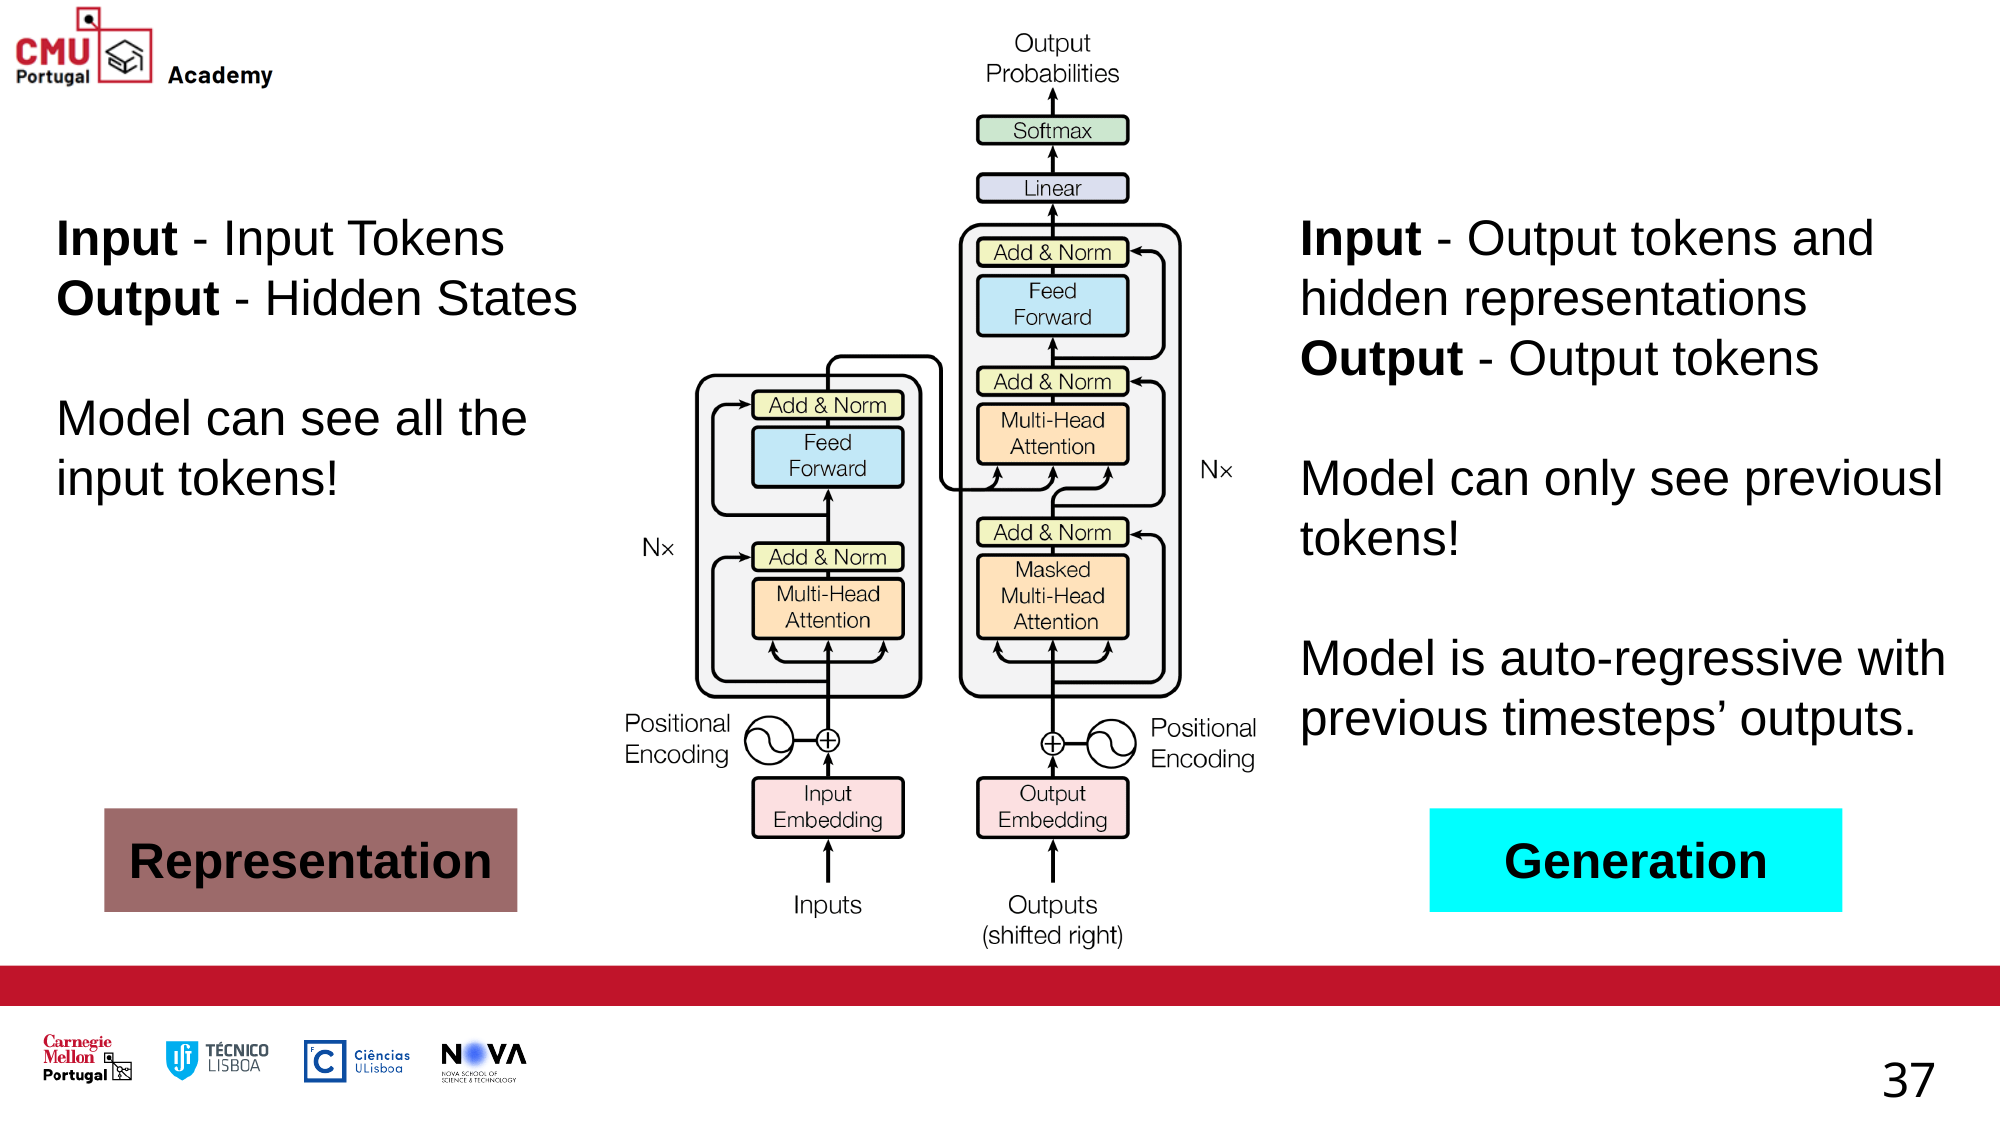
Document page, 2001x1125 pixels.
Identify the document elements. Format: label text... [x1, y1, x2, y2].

picture [619, 21, 1263, 957]
text_box Input - Input Tokens Output - Hidden States Model can see all the input tokens! [35, 185, 614, 809]
picture [5, 3, 275, 92]
text_box 37 [1830, 1042, 1953, 1103]
text_box Representation [104, 808, 518, 912]
picture [0, 1011, 583, 1110]
text_box Input - Output tokens and hidden representations Output - Output tokens Model can only see previousl tokens! Model is auto-regressive with previous timesteps’ outputs. [1279, 185, 1993, 1071]
text_box Generation [1429, 808, 1843, 912]
